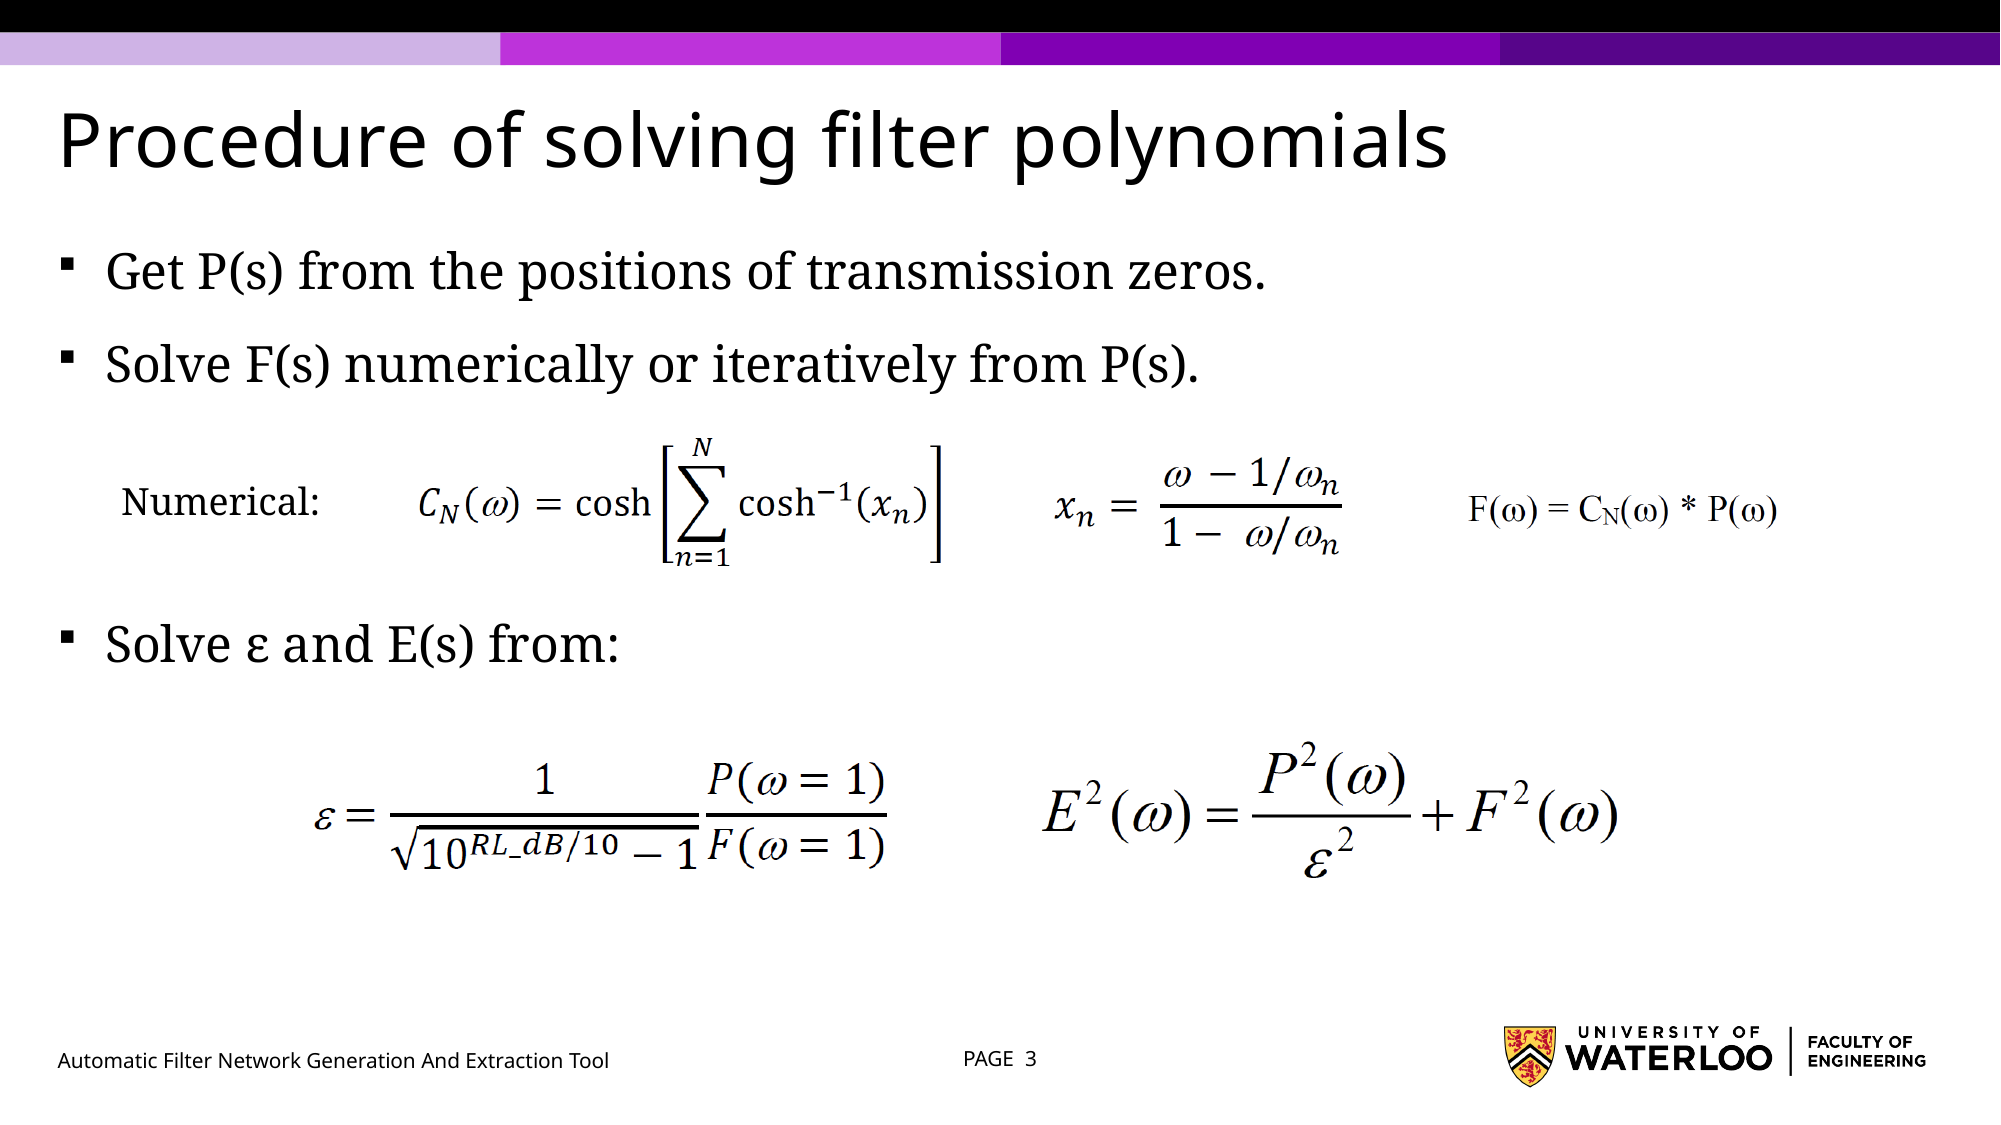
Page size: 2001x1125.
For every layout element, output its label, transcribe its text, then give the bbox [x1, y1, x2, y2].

title Procedure of solving filter polynomials [42, 71, 1941, 219]
slide_number PAGE 3 [916, 1039, 1084, 1081]
text_box Numerical: [106, 470, 370, 531]
list Get P(s) from the positions of transmission zeros. Solve F(s) numerically or iteratively from P(s). Solve ε and E(s) from: [42, 231, 1941, 986]
footer Automatic Filter Network Generation And Extraction Tool [42, 1039, 900, 1081]
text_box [263, 735, 1667, 897]
picture [1446, 982, 1982, 1125]
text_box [370, 415, 1796, 589]
